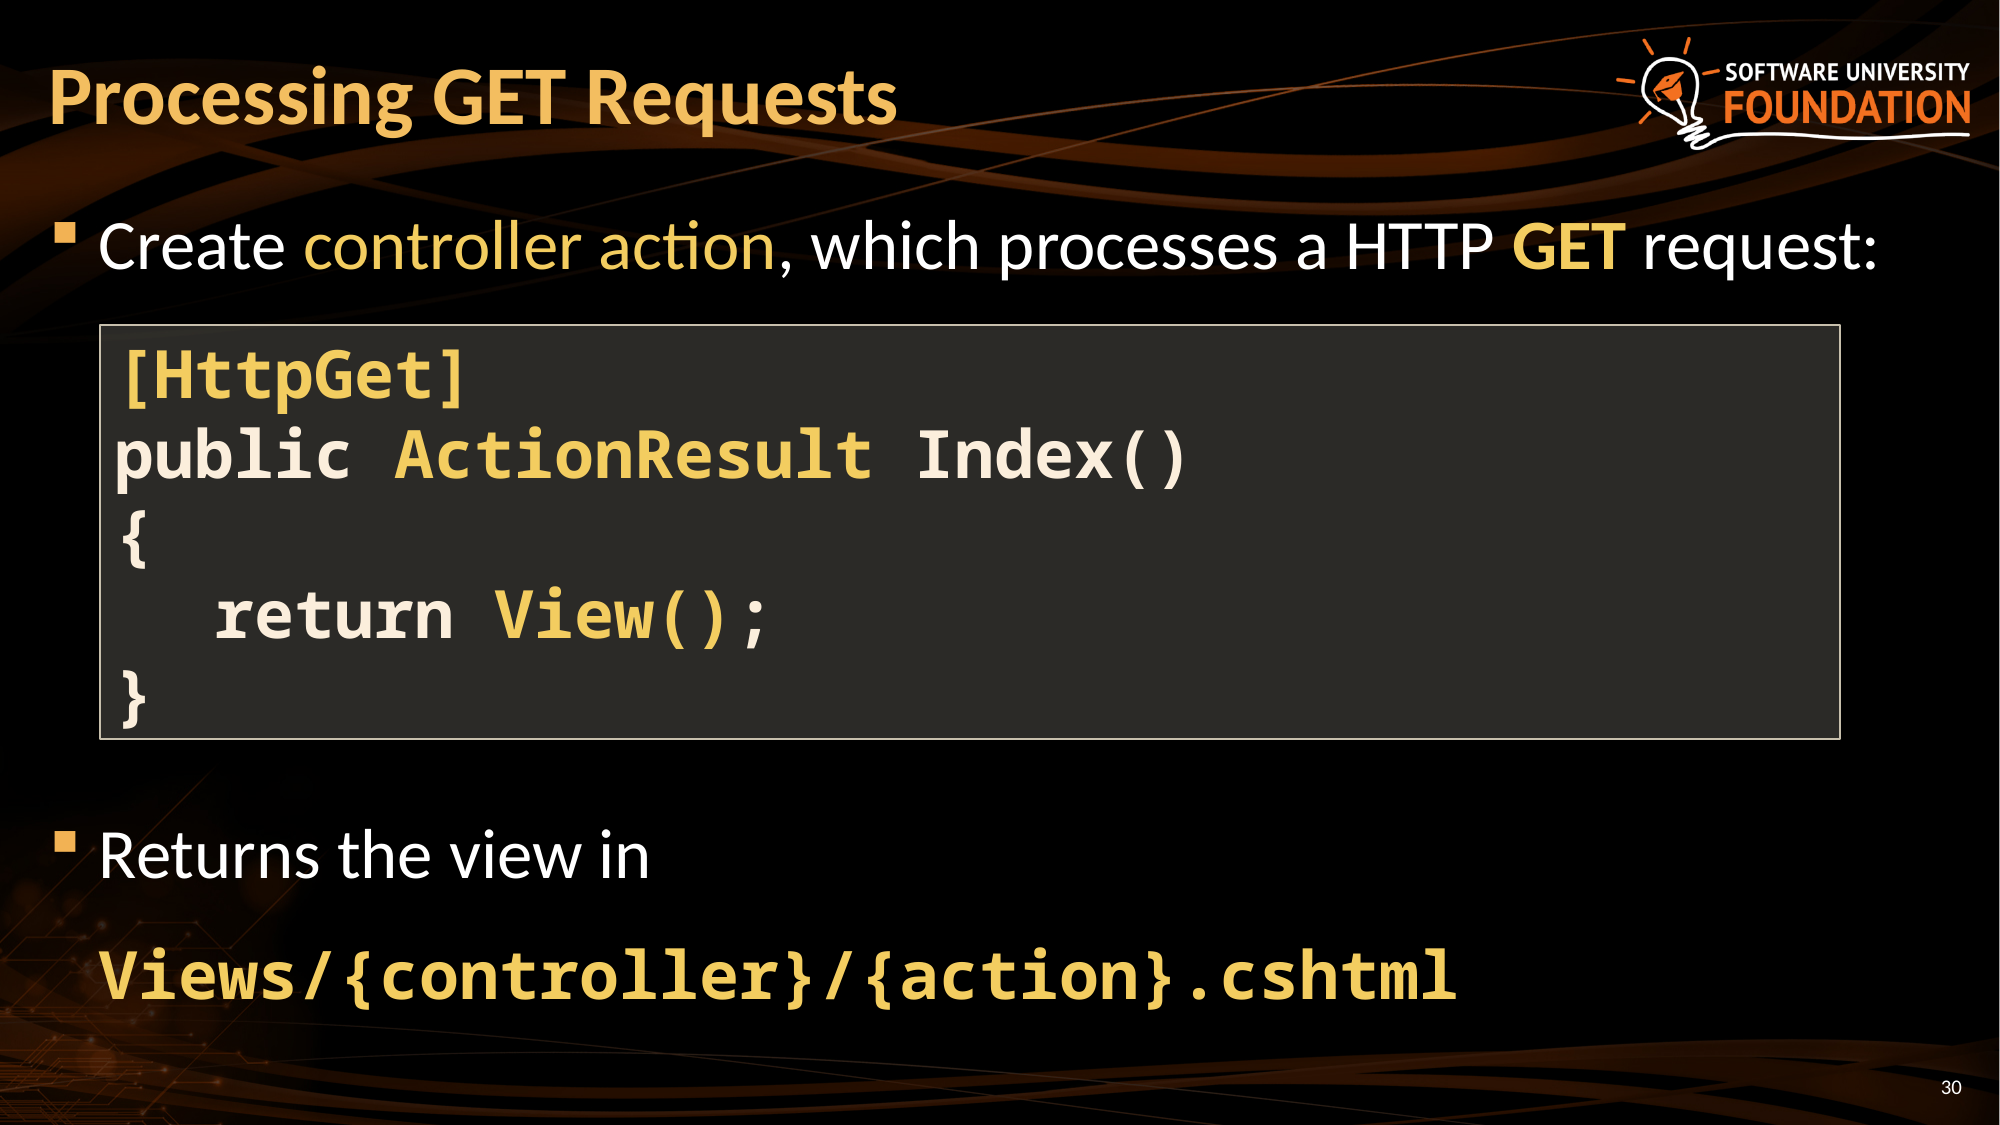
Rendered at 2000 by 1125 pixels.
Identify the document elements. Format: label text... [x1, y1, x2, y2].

picture [0, 0, 2000, 1125]
text_box [HttpGet] public ActionResult Index() { return View(); } [99, 324, 1840, 740]
title Processing GET Requests [30, 6, 1602, 189]
list Create controller action, which processes a HTTP GET request: Returns the view in Views/{controller}/{action}.cshtml [31, 188, 1968, 1103]
